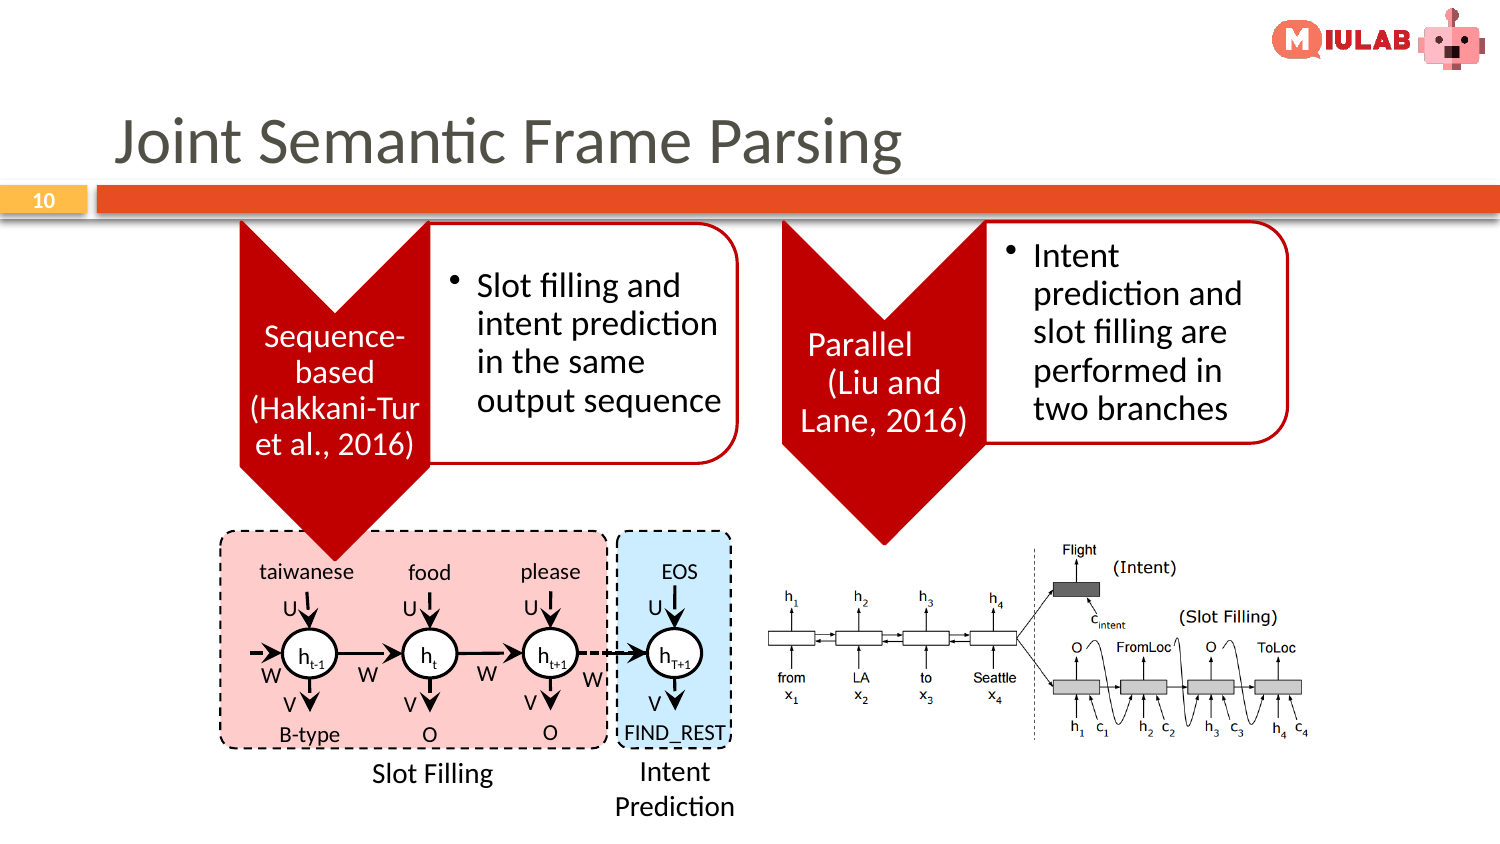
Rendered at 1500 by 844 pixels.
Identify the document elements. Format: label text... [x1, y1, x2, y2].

picture [1272, 8, 1485, 70]
title Joint Semantic Frame Parsing [99, 19, 1300, 185]
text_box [220, 530, 757, 831]
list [783, 221, 1288, 545]
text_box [232, 530, 757, 748]
picture [760, 533, 1321, 747]
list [236, 221, 751, 561]
slide_number 10 [0, 184, 88, 215]
